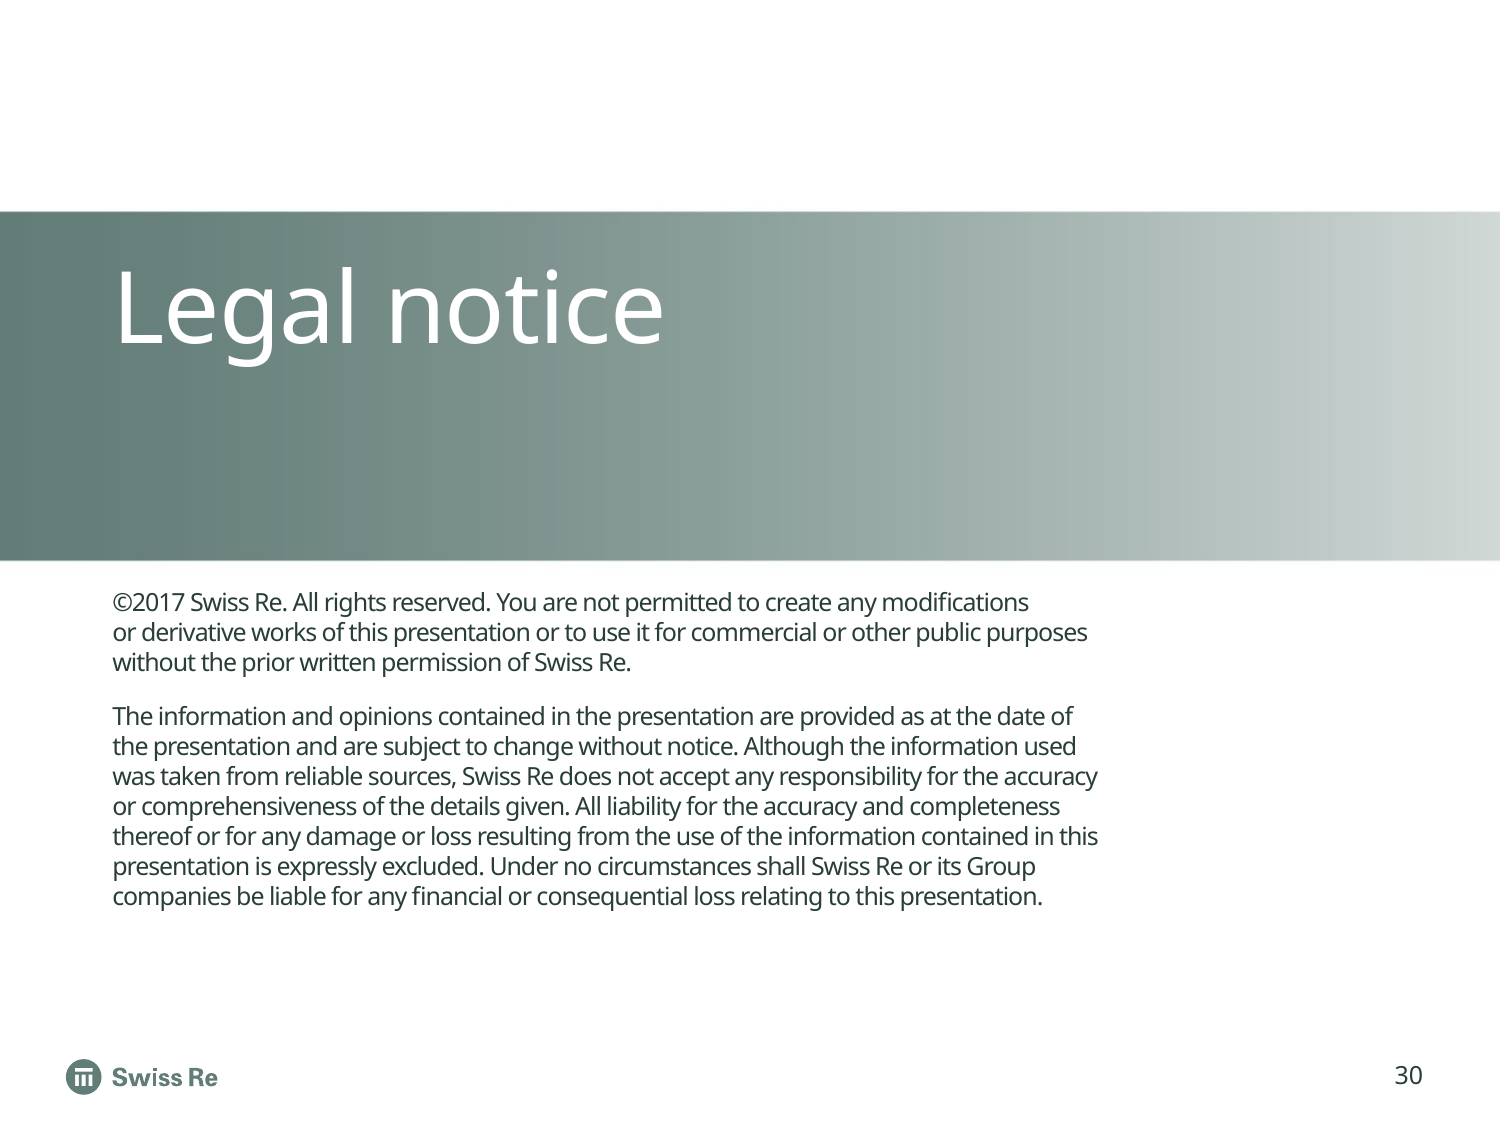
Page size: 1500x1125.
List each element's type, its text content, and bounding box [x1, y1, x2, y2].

picture [0, 0, 1500, 1125]
slide_number 30 [1387, 1061, 1424, 1092]
list ©2017 Swiss Re. All rights reserved. You are not permitted to create any modifications or derivative works of this presentation or to use it for commercial or other public purposes without the prior written permission of Swiss Re. The information and opinions contained in the presentation are provided as at the date of the presentation and are subject to change without notice. Although the information used was taken from reliable sources, Swiss Re does not accept any responsibility for the accuracy or comprehensiveness of the details given. All liability for the accuracy and completeness thereof or for any damage or loss resulting from the use of the information contained in this presentation is expressly excluded. Under no circumstances shall Swiss Re or its Group companies be liable for any financial or consequential loss relating to this presentation. [112, 586, 1306, 988]
title Legal notice [112, 267, 1306, 486]
